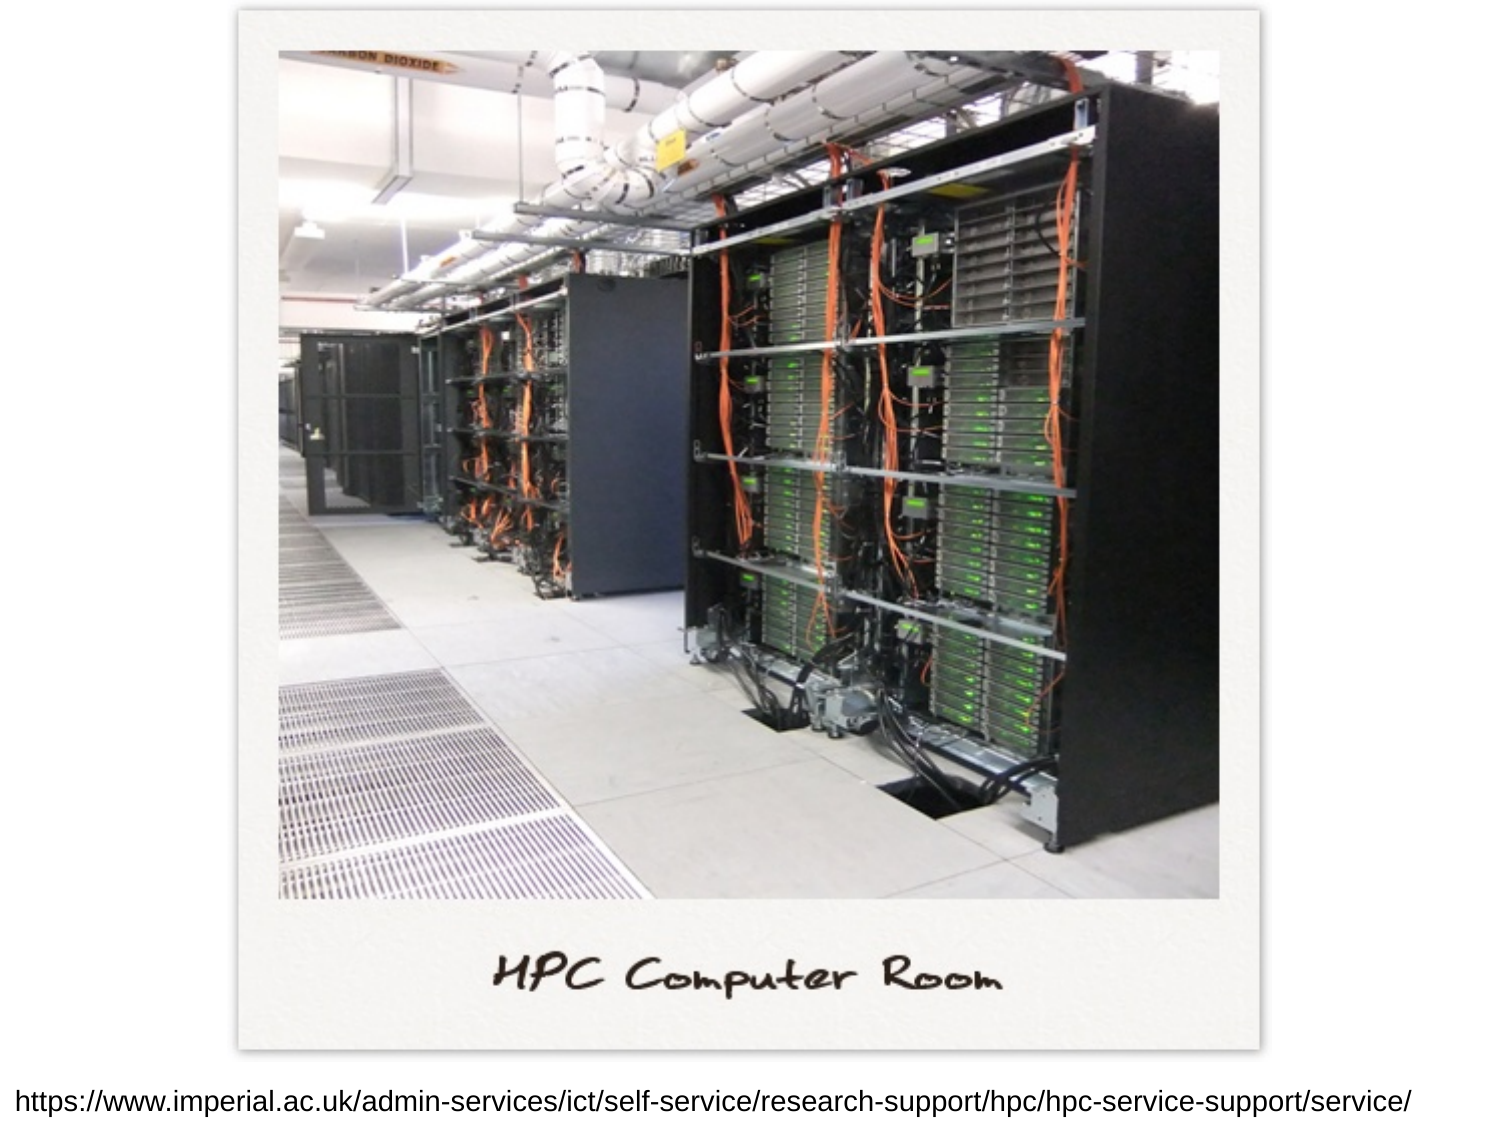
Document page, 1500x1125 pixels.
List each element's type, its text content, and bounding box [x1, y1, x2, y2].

text_box https://www.imperial.ac.uk/admin-services/ict/self-service/research-support/hpc/hpc-service-support/service/ [0, 1074, 1500, 1125]
picture [227, 0, 1272, 1062]
